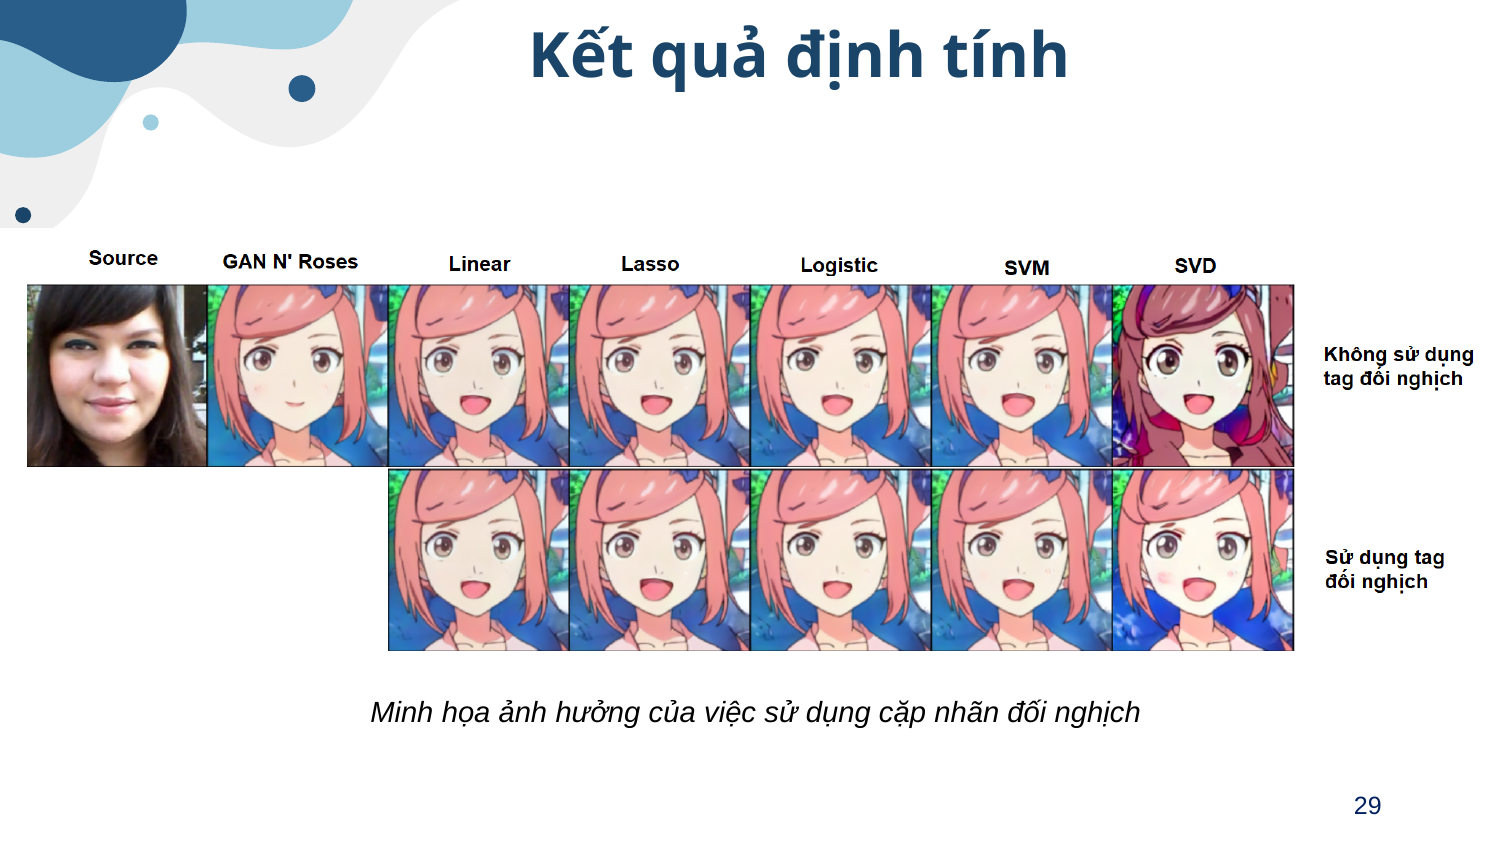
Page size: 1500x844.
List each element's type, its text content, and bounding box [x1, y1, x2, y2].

text_box Minh họa ảnh hưởng của việc sử dụng cặp nhãn đối nghịch [355, 686, 1162, 736]
picture [0, 228, 1500, 661]
text_box Kết quả định tính [399, 0, 1201, 94]
slide_number 29 [1326, 782, 1397, 828]
